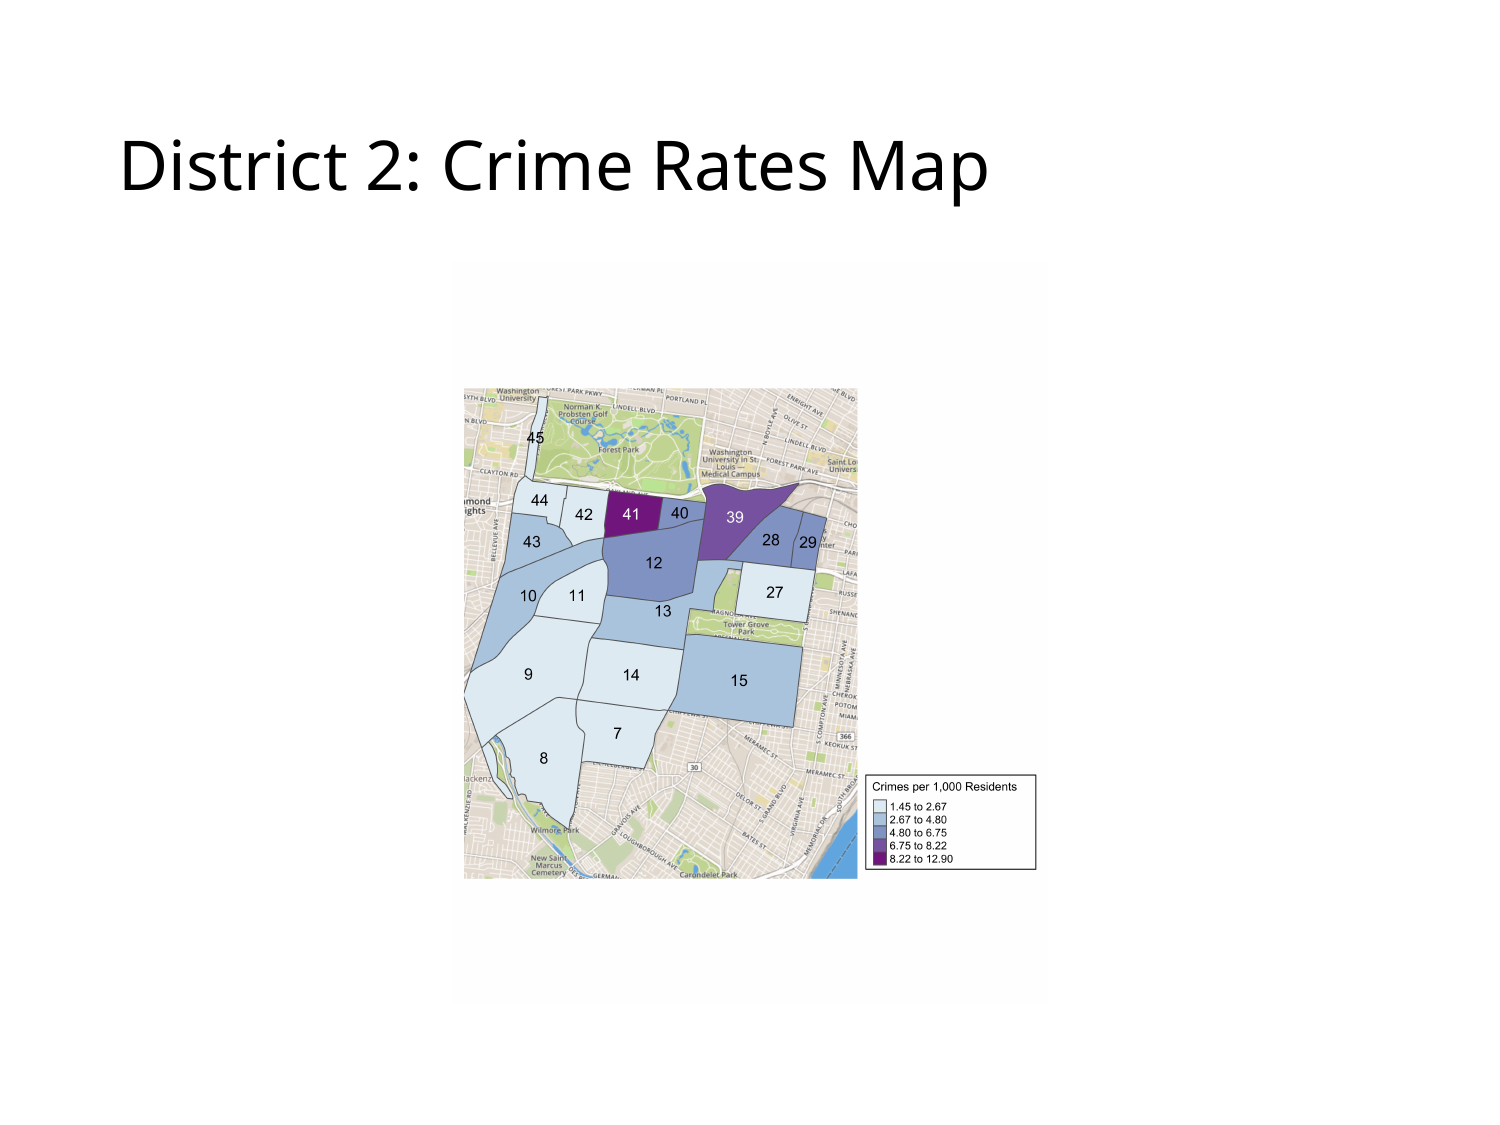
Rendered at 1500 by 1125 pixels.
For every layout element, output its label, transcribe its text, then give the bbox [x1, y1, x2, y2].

picture [452, 262, 1048, 1005]
title District 2: Crime Rates Map [103, 59, 1397, 278]
